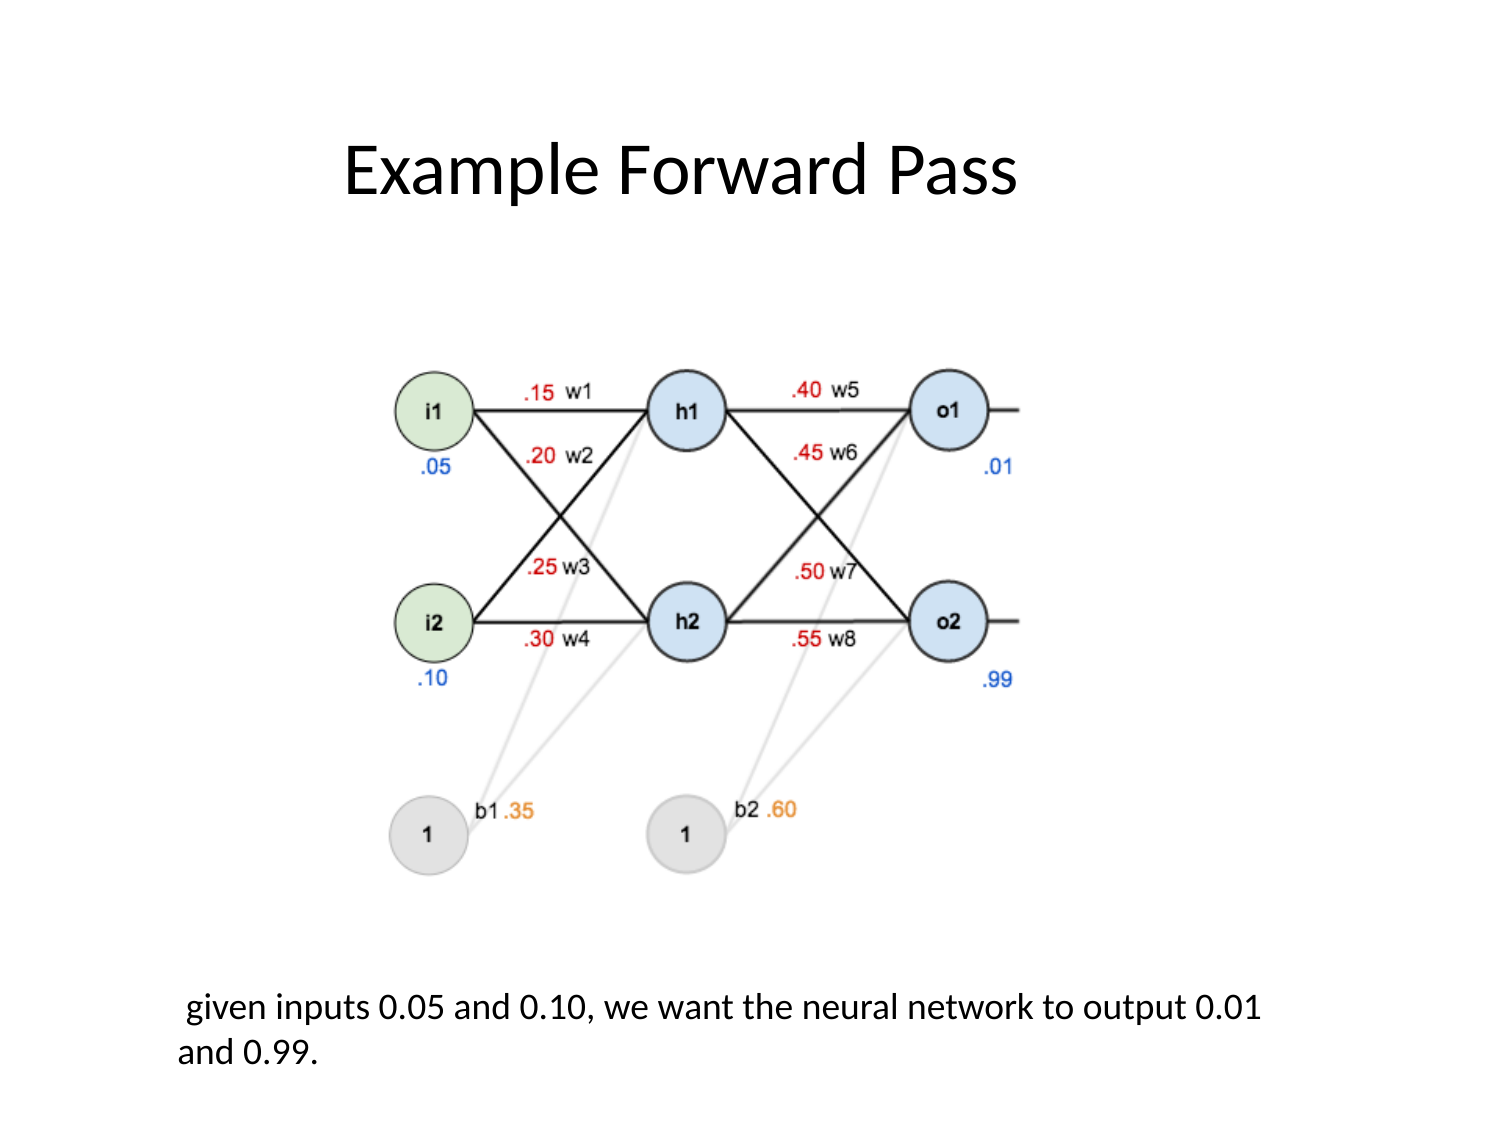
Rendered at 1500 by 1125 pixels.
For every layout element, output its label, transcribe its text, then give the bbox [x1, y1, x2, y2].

picture [374, 324, 1057, 905]
text_box Example Forward Pass [37, 112, 1325, 218]
text_box given inputs 0.05 and 0.10, we want the neural network to output 0.01 and 0.99. [162, 974, 1325, 1080]
